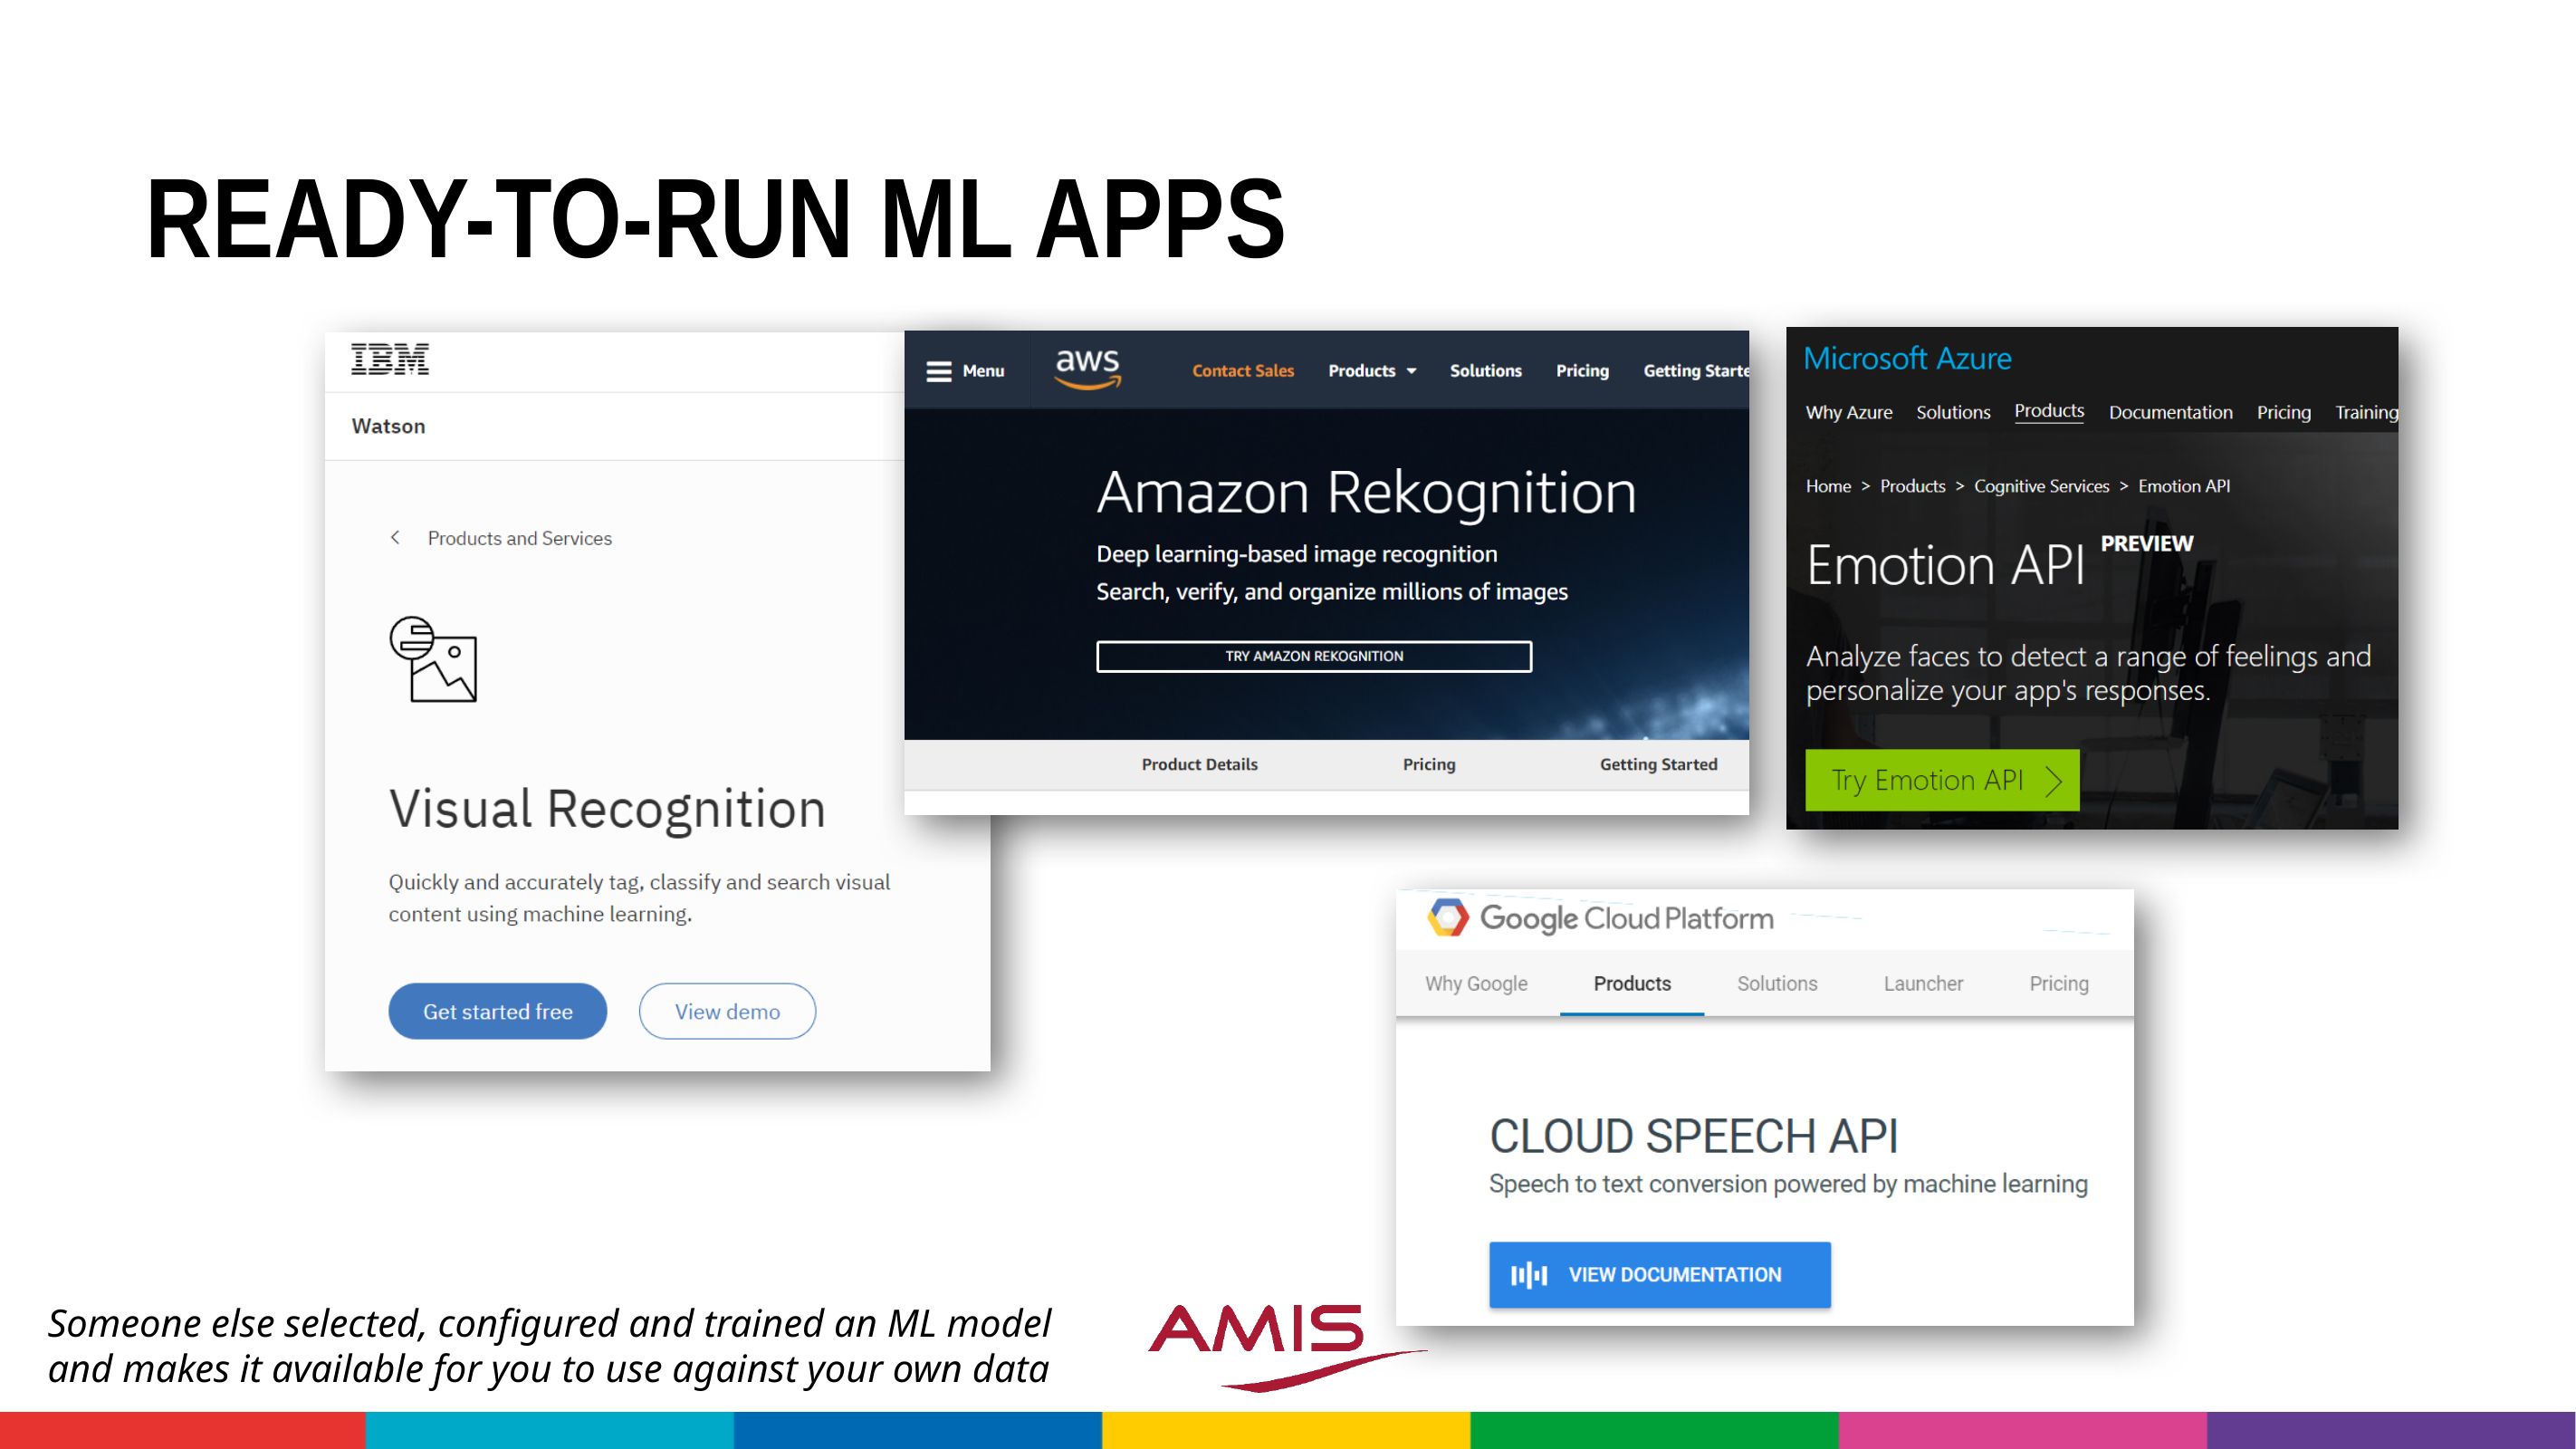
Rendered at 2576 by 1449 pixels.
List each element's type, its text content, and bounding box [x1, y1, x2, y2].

text_box Someone else selected, configured and trained an ML model and makes it available for you to use against your own data [34, 1292, 1067, 1397]
picture [1786, 327, 2399, 830]
title Ready-to-Run ML apps [145, 125, 2059, 326]
picture [1148, 889, 2134, 1393]
picture [0, 1412, 733, 1449]
picture [325, 331, 1749, 1071]
picture [735, 1412, 2576, 1449]
